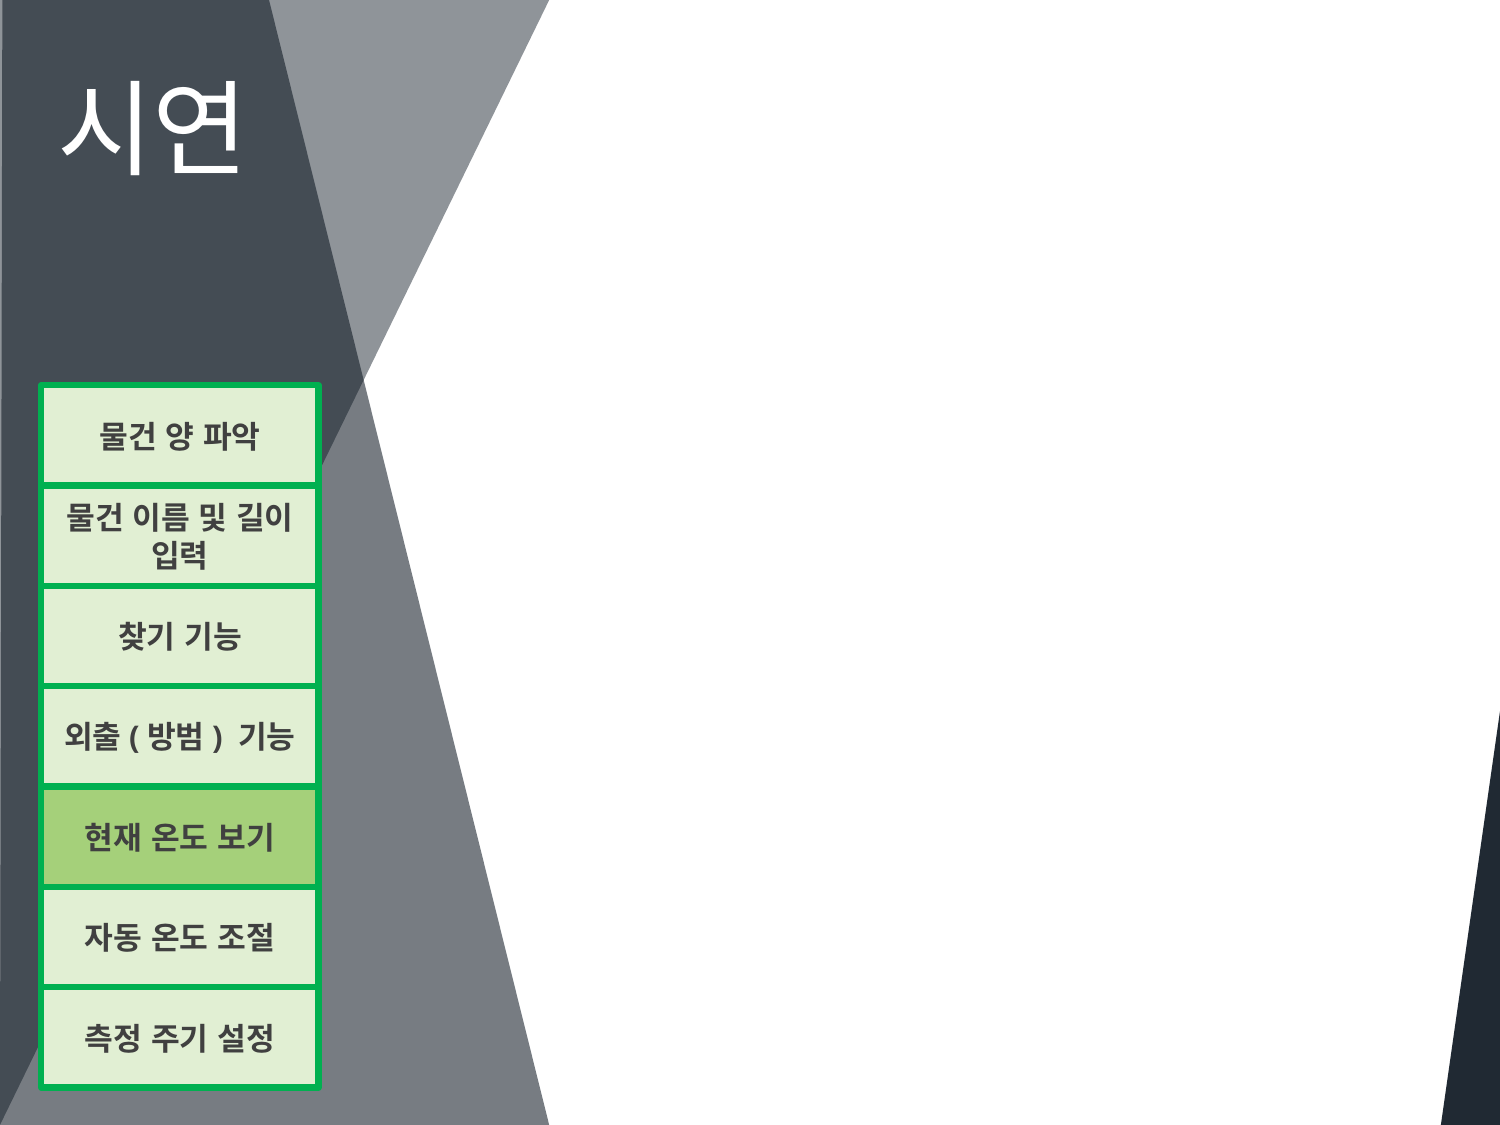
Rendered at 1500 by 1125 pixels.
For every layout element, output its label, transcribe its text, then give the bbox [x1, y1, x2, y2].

text_box [1439, 709, 1500, 1125]
text_box 측정 주기 설정 [40, 986, 320, 1089]
text_box [271, 0, 551, 379]
text_box 외출(방범) 기능 [40, 685, 320, 785]
text_box 현재 온도 보기 [40, 785, 320, 885]
text_box 물건 이름 및 길이 입력 [40, 484, 320, 584]
text_box 자동 온도 조절 [40, 885, 320, 986]
text_box [0, 0, 551, 1125]
text_box 찾기 기능 [40, 584, 320, 685]
text_box 물건 양 파악 [40, 384, 320, 484]
text_box 시연 [6, 32, 300, 220]
